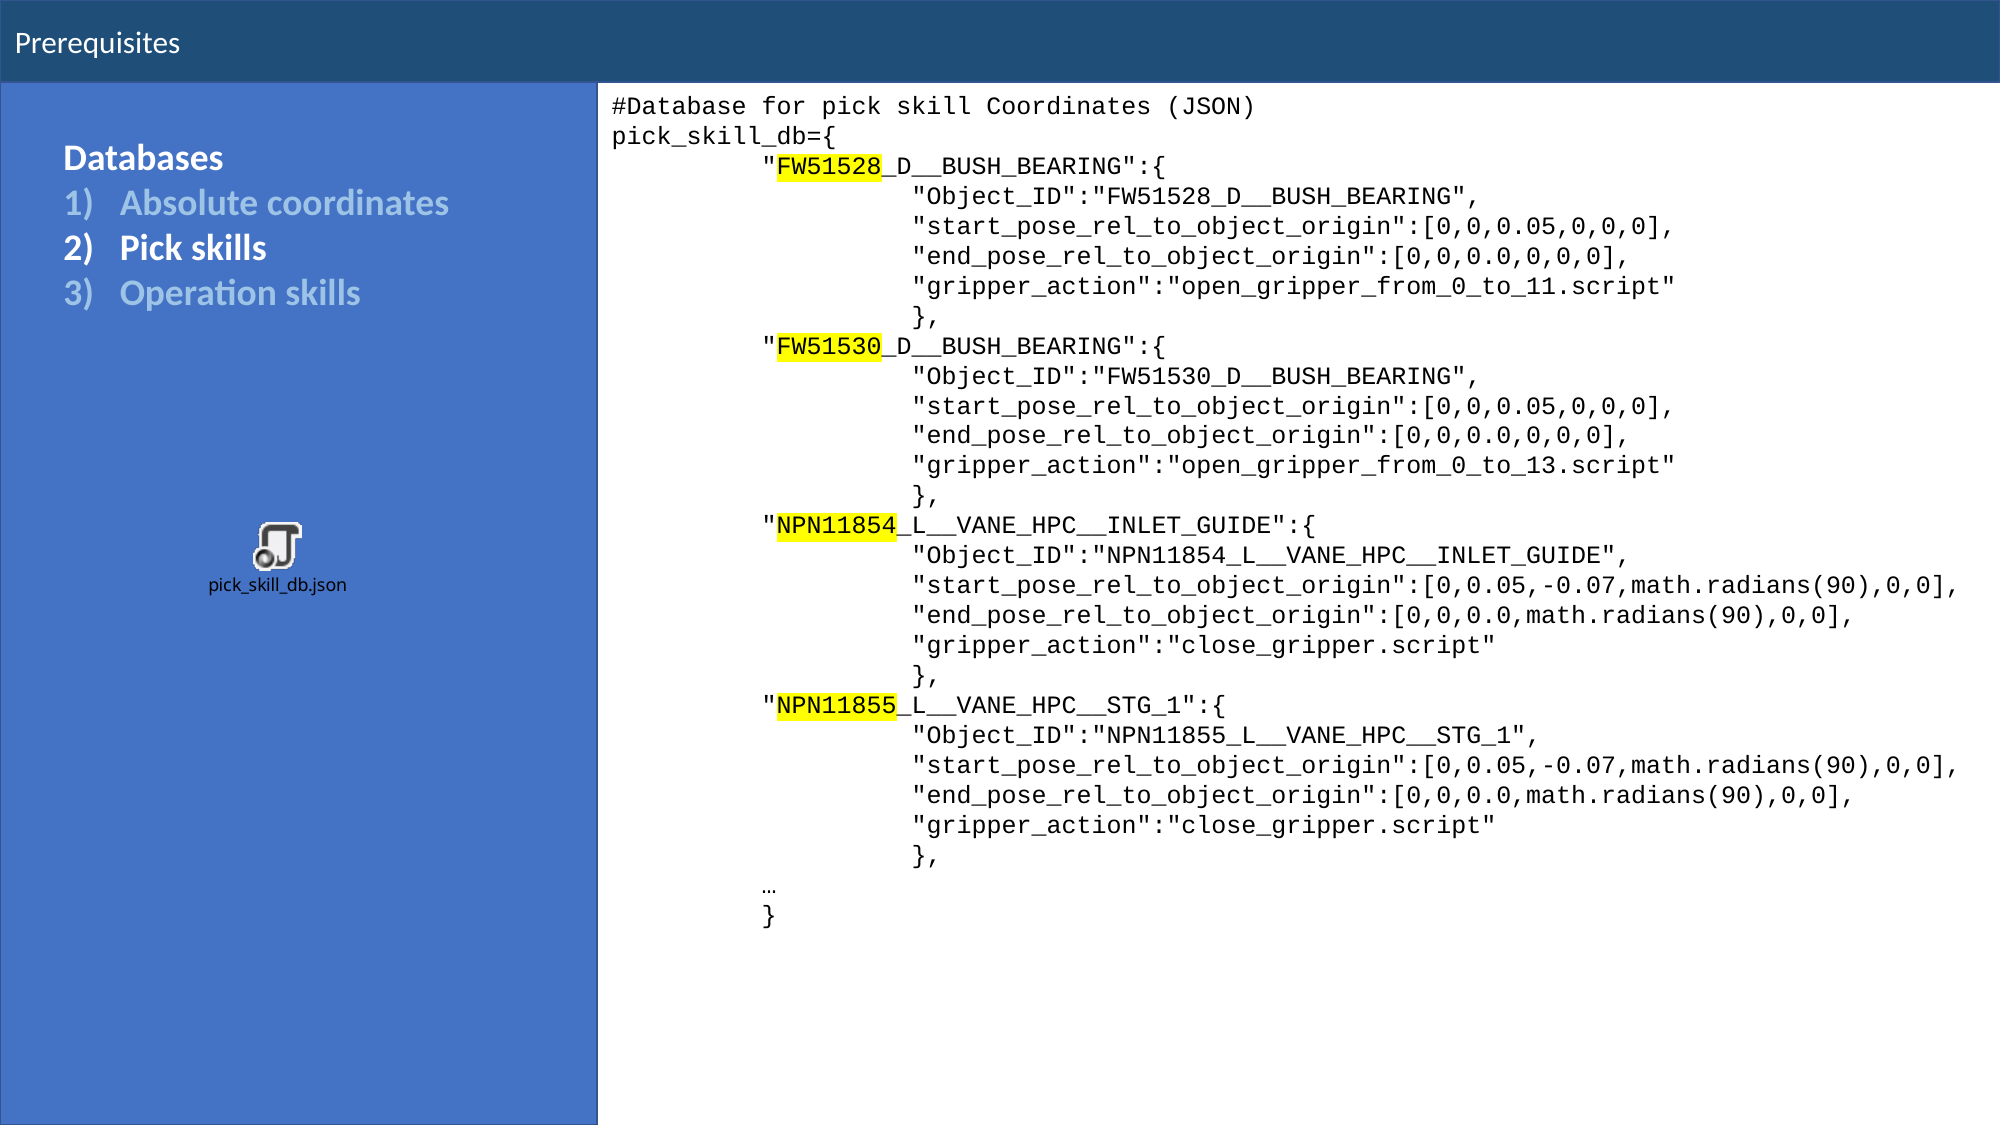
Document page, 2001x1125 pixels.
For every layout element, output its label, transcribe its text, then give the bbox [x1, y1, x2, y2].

text_box [0, 83, 598, 1125]
text_box Prerequisites [0, 0, 2000, 83]
text_box Databases Absolute coordinates Pick skills Operation skills [48, 125, 571, 321]
text_box #Database for pick skill Coordinates (JSON) pick_skill_db={ "FW51528_D__BUSH_BEARING":{ "Object_ID":"FW51528_D__BUSH_BEARING", "start_pose_rel_to_object_origin":[0,0,0.05,0,0,0], "end_pose_rel_to_object_origin":[0,0,0.0,0,0,0], "gripper_action":"open_gripper_from_0_to_11.script" }, "FW51530_D__BUSH_BEARING":{ "Object_ID":"FW51530_D__BUSH_BEARING", "start_pose_rel_to_object_origin":[0,0,0.05,0,0,0], "end_pose_rel_to_object_origin":[0,0,0.0,0,0,0], "gripper_action":"open_gripper_from_0_to_13.script" }, "NPN11854_L__VANE_HPC__INLET_GUIDE":{ "Object_ID":"NPN11854_L__VANE_HPC__INLET_GUIDE", "start_pose_rel_to_object_origin":[0,0.05,-0.07,math.radians(90),0,0], "end_pose_rel_to_object_origin":[0,0,0.0,math.radians(90),0,0], "gripper_action":"close_gripper.script" }, "NPN11855_L__VANE_HPC__STG_1":{ "Object_ID":"NPN11855_L__VANE_HPC__STG_1", "start_pose_rel_to_object_origin":[0,0.05,-0.07,math.radians(90),0,0], "end_pose_rel_to_object_origin":[0,0,0.0,math.radians(90),0,0], "gripper_action":"close_gripper.script" }, … } [596, 82, 2000, 936]
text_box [192, 522, 363, 603]
